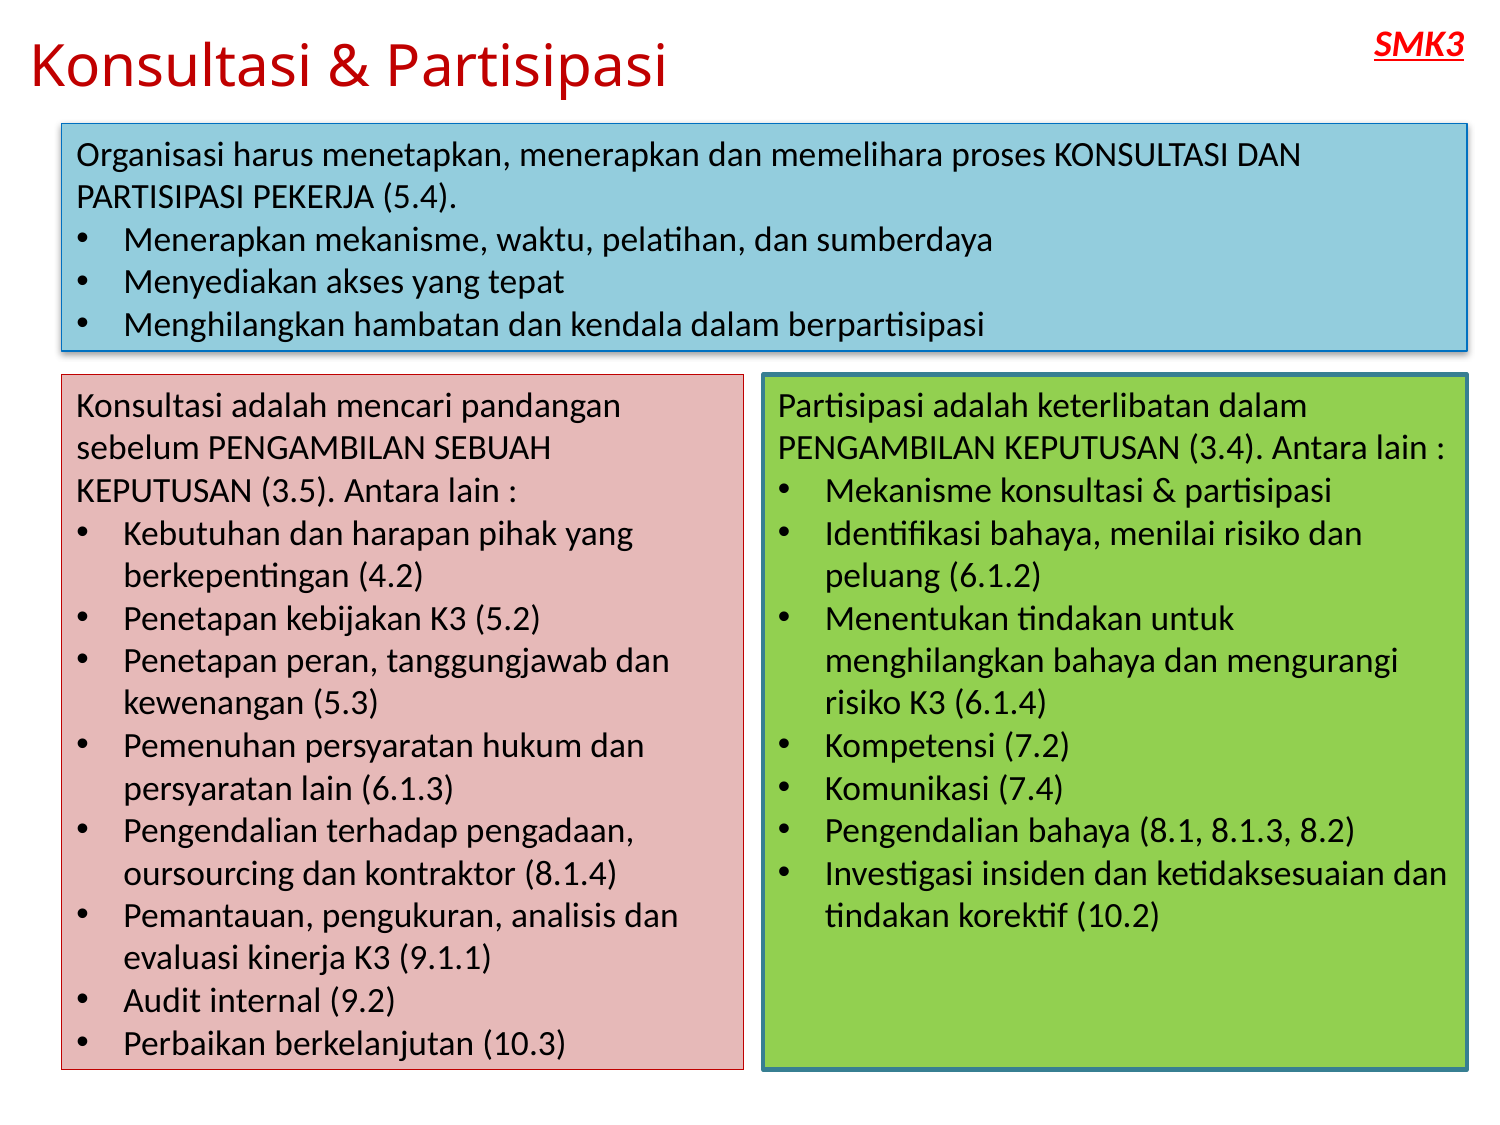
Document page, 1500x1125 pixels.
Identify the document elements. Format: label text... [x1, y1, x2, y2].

text_box Konsultasi adalah mencari pandangan sebelum PENGAMBILAN SEBUAH KEPUTUSAN (3.5). Antara lain : Kebutuhan dan harapan pihak yang berkepentingan (4.2) Penetapan kebijakan K3 (5.2) Penetapan peran, tanggungjawab dan kewenangan (5.3) Pemenuhan persyaratan hukum dan persyaratan lain (6.1.3) Pengendalian terhadap pengadaan, oursourcing dan kontraktor (8.1.4) Pemantauan, pengukuran, analisis dan evaluasi kinerja K3 (9.1.1) Audit internal (9.2) Perbaikan berkelanjutan (10.3) [61, 374, 744, 1070]
title SMK3 [1338, 4, 1500, 79]
text_box Konsultasi & Partisipasi [14, 20, 684, 105]
text_box Organisasi harus menetapkan, menerapkan dan memelihara proses KONSULTASI DAN PARTISIPASI PEKERJA (5.4). Menerapkan mekanisme, waktu, pelatihan, dan sumberdaya Menyediakan akses yang tepat Menghilangkan hambatan dan kendala dalam berpartisipasi [61, 123, 1468, 352]
text_box Partisipasi adalah keterlibatan dalam PENGAMBILAN KEPUTUSAN (3.4). Antara lain : Mekanisme konsultasi & partisipasi Identifikasi bahaya, menilai risiko dan peluang (6.1.2) Menentukan tindakan untuk menghilangkan bahaya dan mengurangi risiko K3 (6.1.4) Kompetensi (7.2) Komunikasi (7.4) Pengendalian bahaya (8.1, 8.1.3, 8.2) Investigasi insiden dan ketidaksesuaian dan tindakan korektif (10.2) [761, 372, 1469, 1072]
